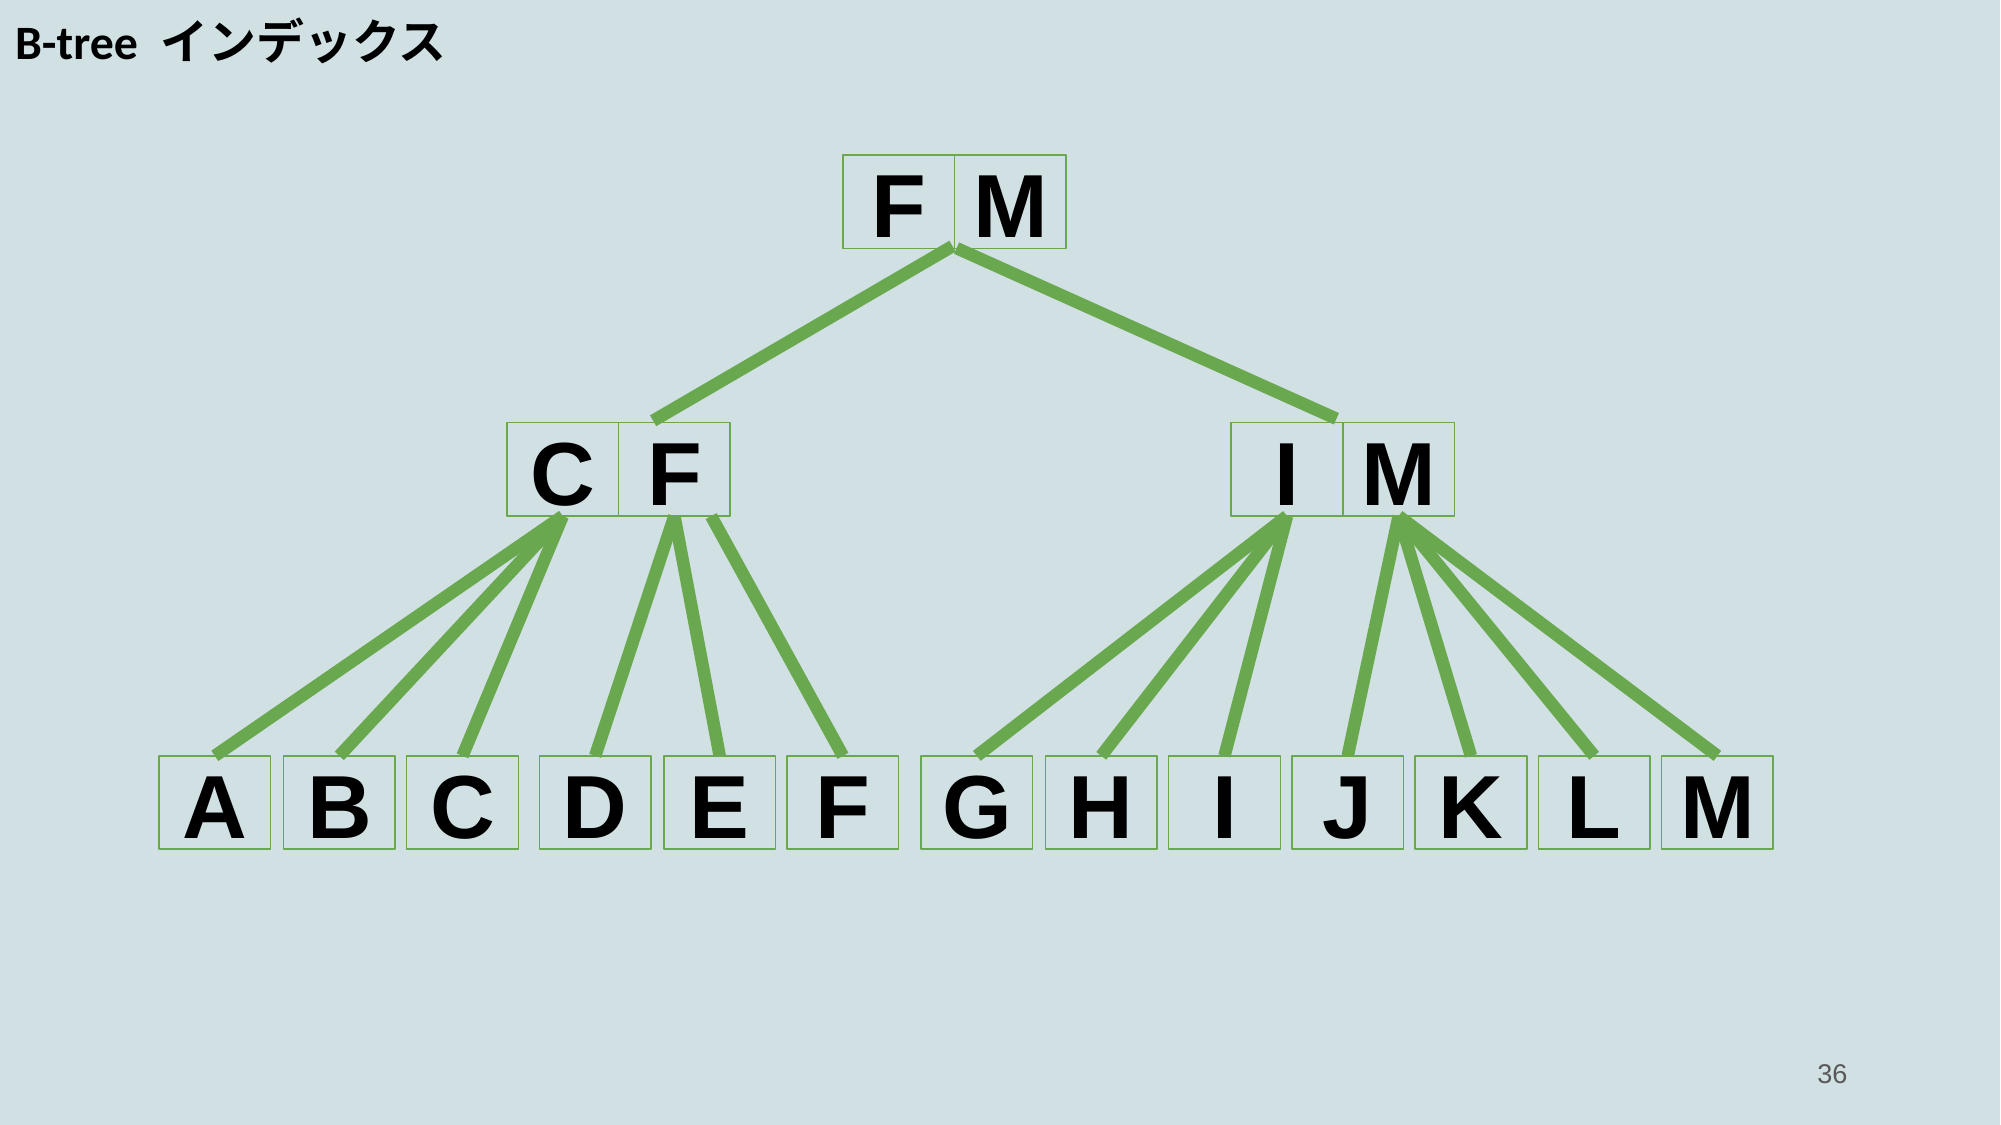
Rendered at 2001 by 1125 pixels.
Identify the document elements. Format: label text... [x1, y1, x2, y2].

text_box D [539, 755, 652, 850]
text_box M [1661, 755, 1774, 850]
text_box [652, 245, 953, 421]
text_box I [1168, 764, 1281, 850]
text_box G [921, 755, 1033, 850]
text_box H [1045, 764, 1158, 850]
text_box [956, 247, 1337, 419]
text_box B [283, 764, 396, 850]
text_box K [1415, 764, 1527, 850]
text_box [976, 515, 1288, 756]
text_box F [618, 422, 731, 514]
text_box B-tree インデックス [0, 0, 725, 85]
slide_number 36 [1412, 1042, 1863, 1103]
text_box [1398, 515, 1472, 756]
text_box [721, 515, 844, 756]
text_box A [159, 755, 271, 850]
text_box C [506, 422, 618, 517]
text_box E [663, 764, 776, 850]
text_box C [406, 764, 519, 850]
text_box F [842, 155, 954, 246]
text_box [214, 515, 564, 756]
text_box M [954, 155, 1067, 246]
text_box F [787, 755, 899, 850]
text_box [675, 515, 720, 756]
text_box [1347, 515, 1397, 756]
text_box I [1231, 422, 1342, 517]
text_box J [1291, 755, 1404, 850]
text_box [595, 515, 675, 756]
text_box M [1342, 422, 1455, 517]
text_box L [1538, 764, 1651, 850]
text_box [1595, 515, 1718, 756]
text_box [1472, 515, 1595, 756]
